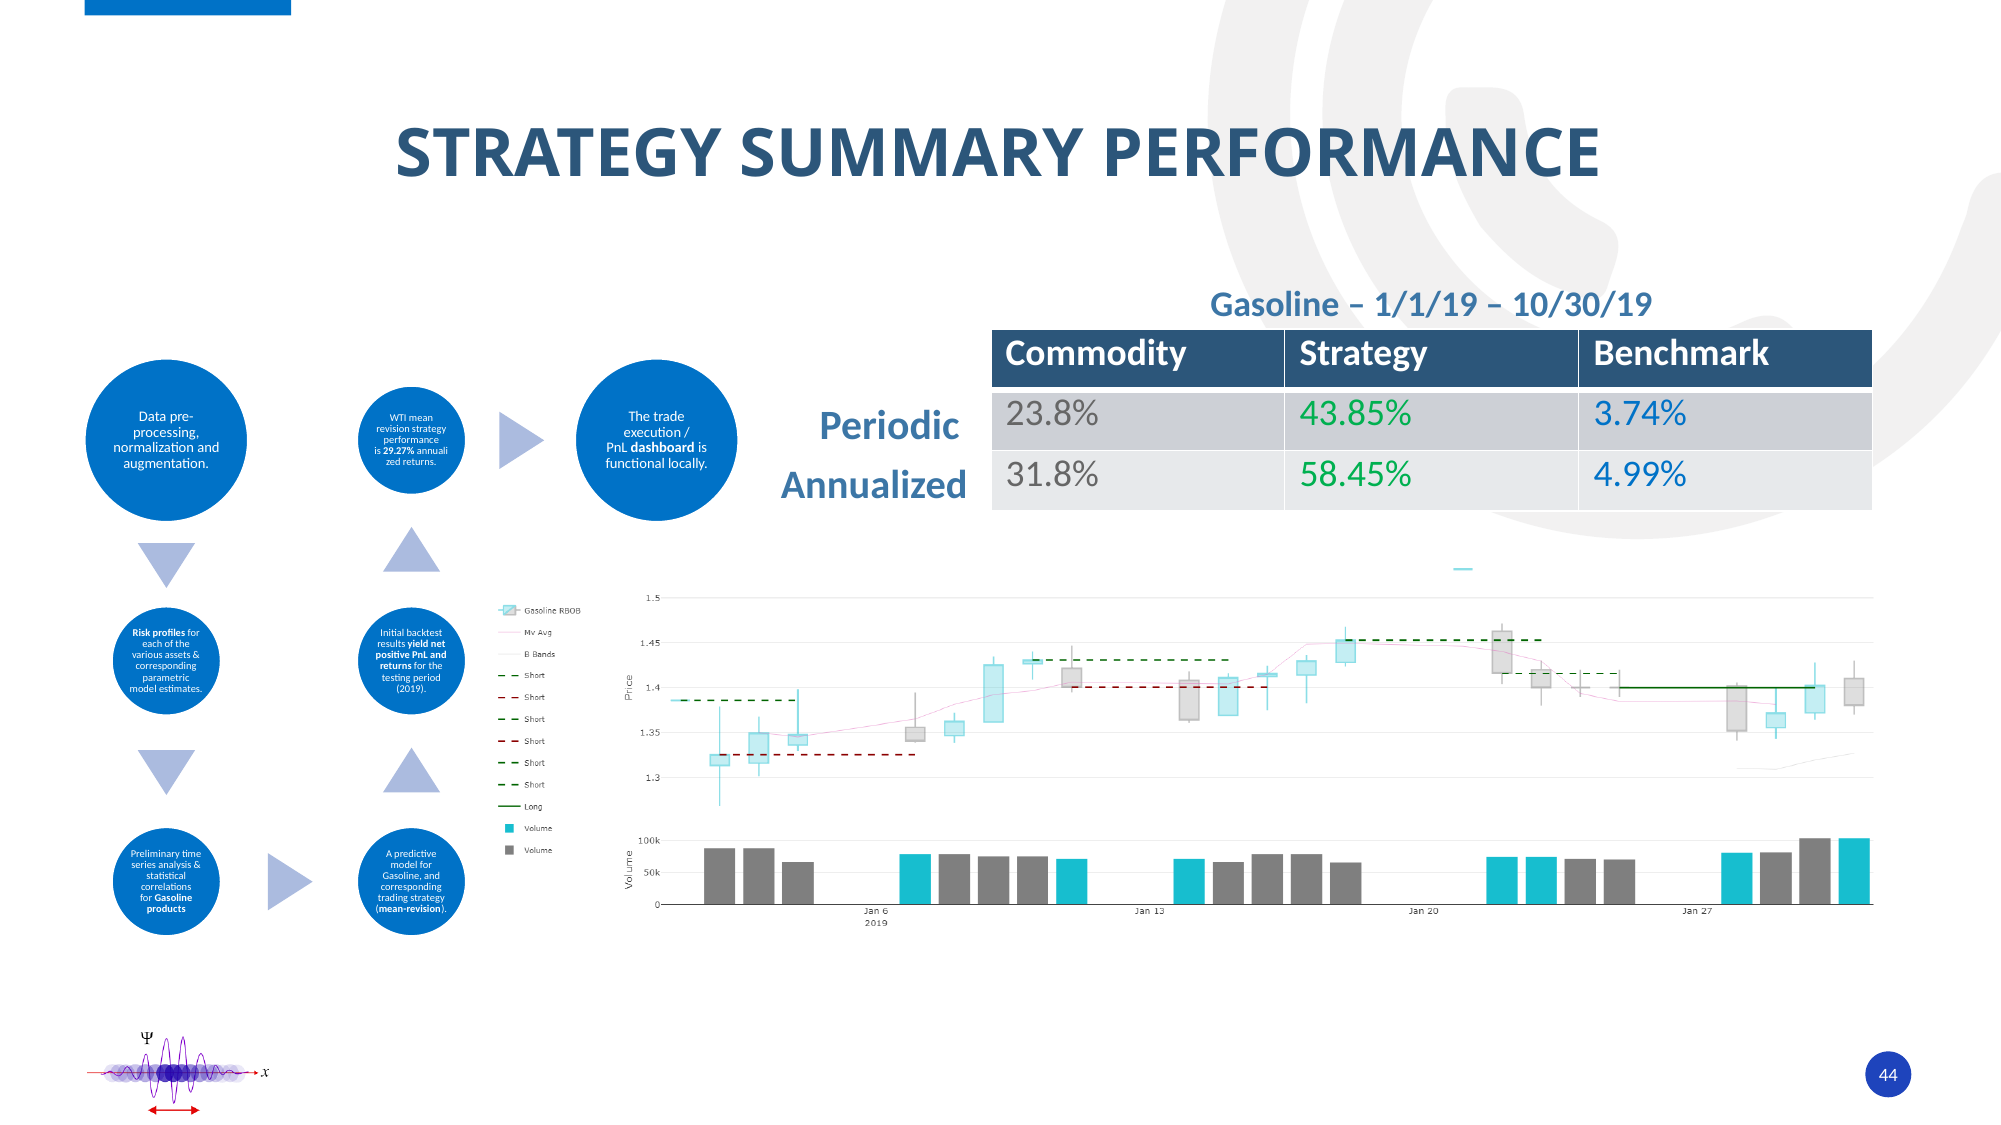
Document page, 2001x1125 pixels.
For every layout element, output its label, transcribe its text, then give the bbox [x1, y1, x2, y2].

table_cell 3.74% [1579, 393, 1872, 450]
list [739, 555, 1880, 935]
table_cell 4.99% [1579, 451, 1872, 510]
slide_number 44 [1864, 1059, 1913, 1090]
text_box strategy Summary performance [84, 40, 1914, 192]
text_box Annualized [760, 429, 989, 514]
picture [87, 1050, 269, 1116]
table_cell 43.85% [1285, 393, 1578, 450]
table_cell 31.8% [992, 451, 1284, 510]
table_cell 58.45% [1285, 451, 1578, 510]
table_header Strategy [1285, 330, 1578, 387]
table_cell 23.8% [992, 393, 1284, 450]
table_header Commodity [992, 330, 1284, 387]
text_box Periodic [788, 377, 991, 455]
text_box Gasoline – 1/1/19 – 10/30/19 [1169, 259, 1694, 328]
table_header Benchmark [1579, 330, 1872, 387]
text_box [84, 272, 739, 1050]
